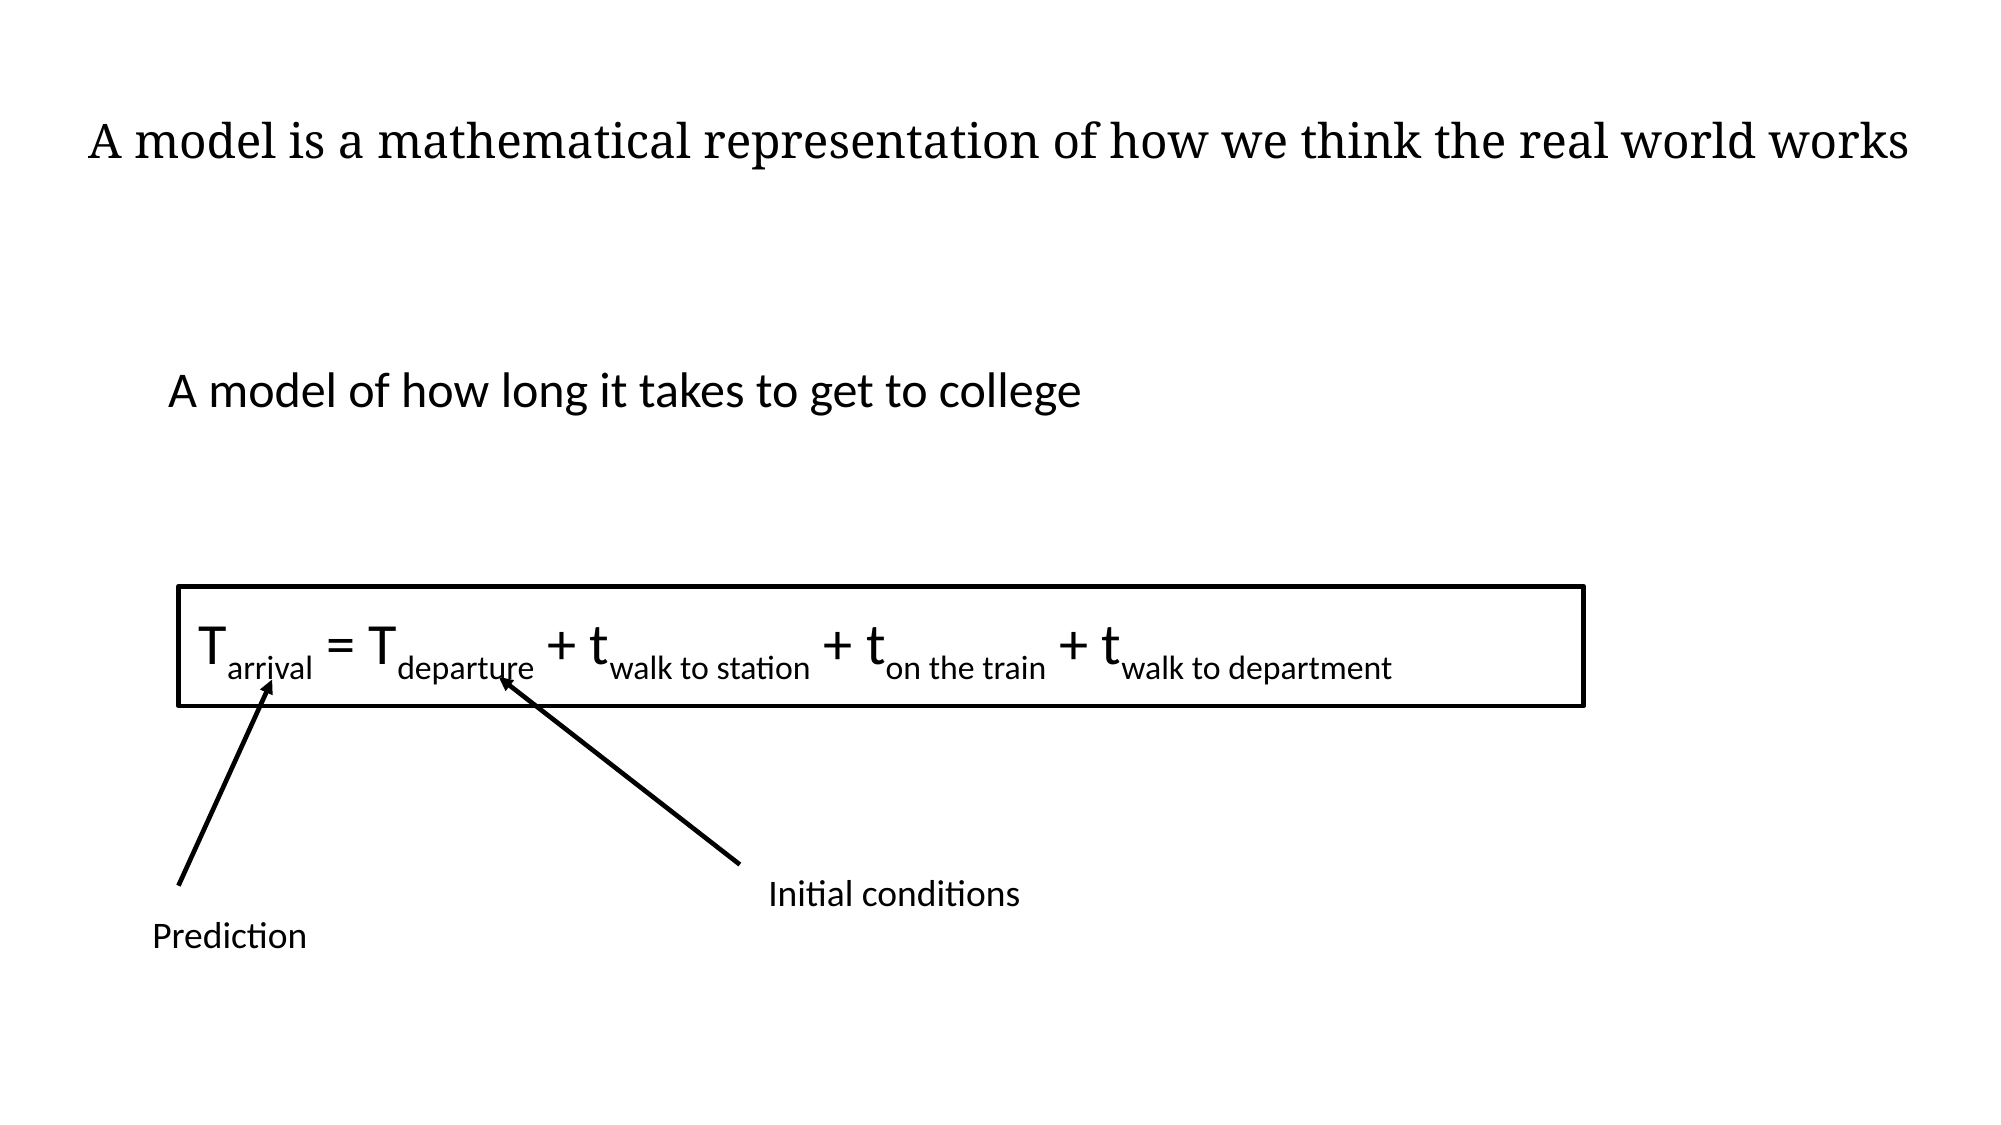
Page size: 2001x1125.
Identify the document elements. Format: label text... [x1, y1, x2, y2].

text_box A model of how long it takes to get to college [148, 337, 1219, 438]
title A model is a mathematical representation of how we think the real world works [68, 97, 1932, 223]
text_box Prediction [137, 903, 323, 964]
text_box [178, 679, 273, 886]
text_box Initial conditions [753, 861, 1036, 921]
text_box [498, 676, 740, 865]
text_box Tarrival = Tdeparture + twalk to station + ton the train + twalk to department [178, 586, 1584, 706]
